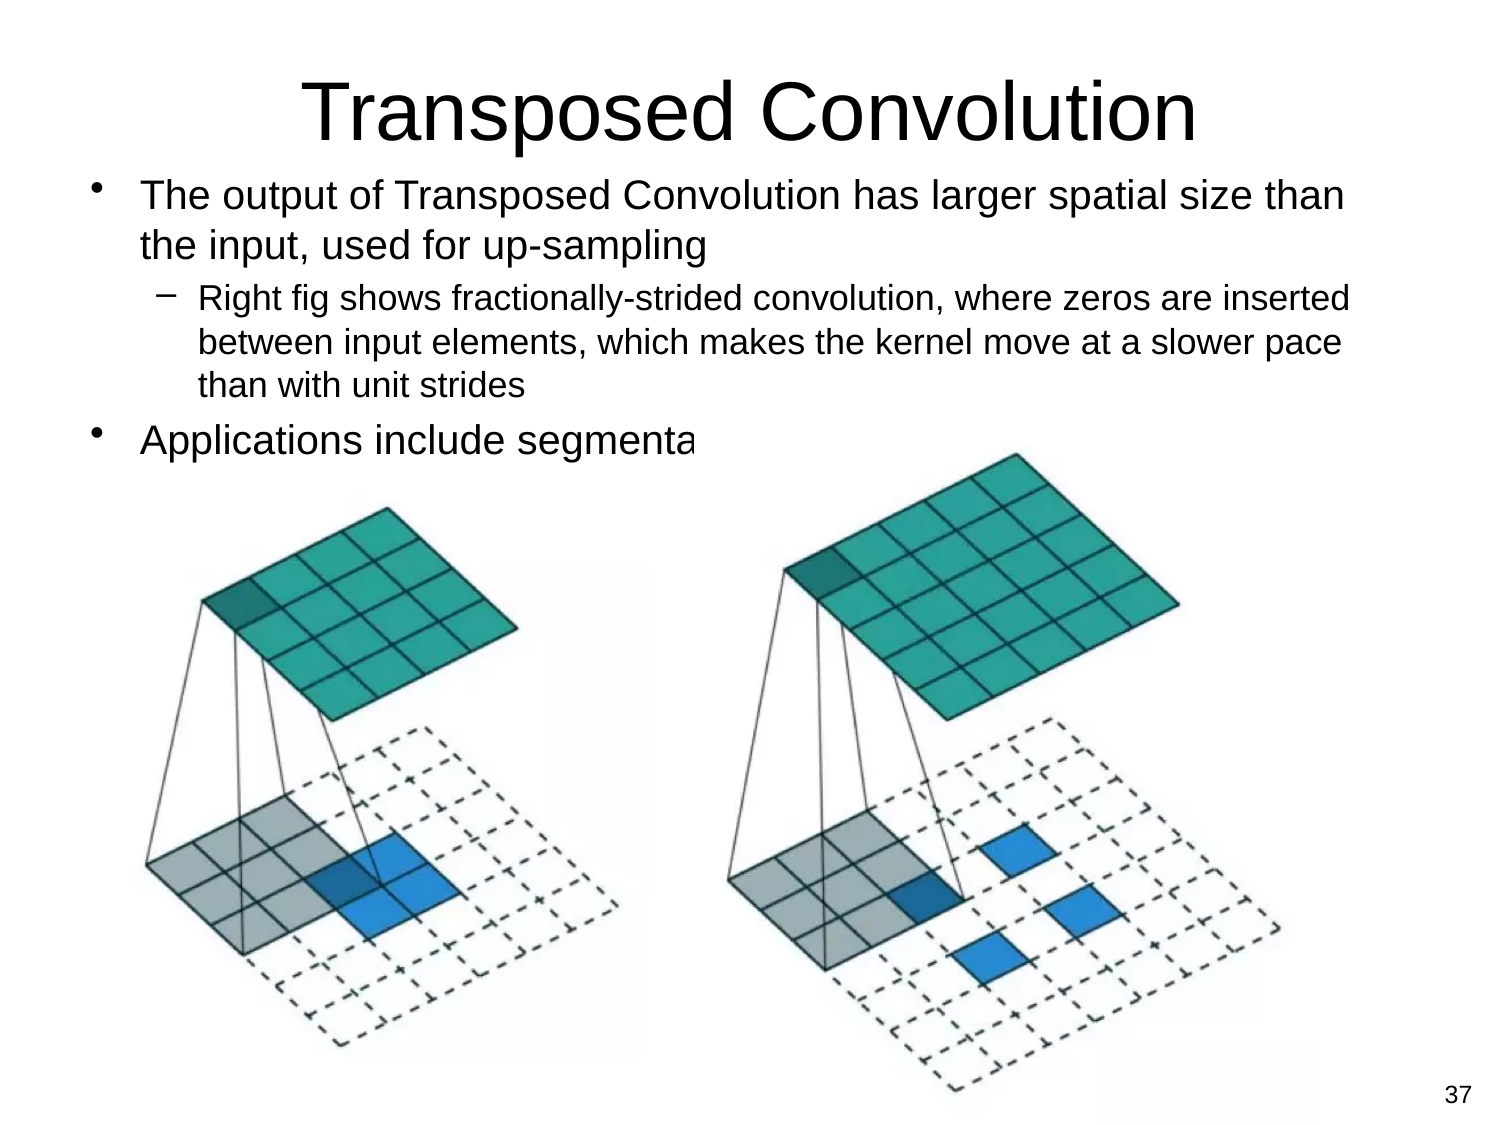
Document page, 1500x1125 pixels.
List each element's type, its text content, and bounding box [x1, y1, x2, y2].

picture [694, 420, 1314, 1125]
slide_number 37 [1318, 1070, 1488, 1112]
title Transposed Convolution [74, 35, 1426, 160]
list The output of Transposed Convolution has larger spatial size than the input, used for up-sampling Right fig shows fractionally-strided convolution, where zeros are inserted between input elements, which makes the kernel move at a slower pace than with unit strides Applications include segmentation, auto-encoders, etc. [74, 160, 1426, 476]
picture [111, 474, 652, 1081]
